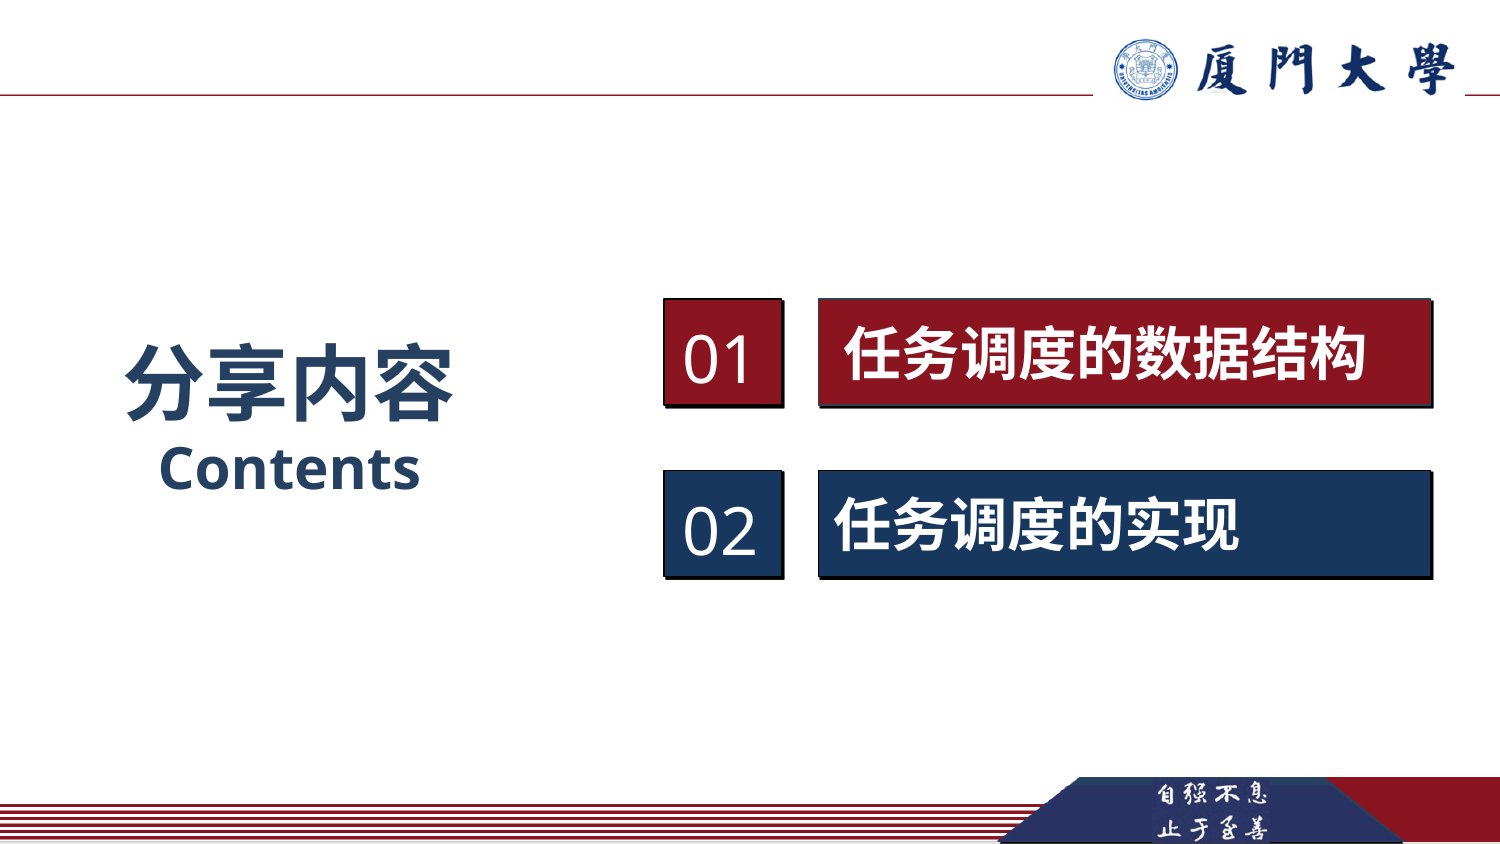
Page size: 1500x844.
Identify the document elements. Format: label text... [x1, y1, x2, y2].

text_box [818, 566, 1431, 577]
text_box 任务调度的数据结构 [828, 309, 1461, 395]
text_box 02 [667, 480, 794, 576]
text_box [818, 470, 1431, 480]
text_box 01 [667, 309, 794, 404]
text_box [664, 470, 782, 577]
text_box [664, 298, 782, 406]
picture [0, 0, 1500, 844]
text_box [818, 298, 1431, 406]
text_box 任务调度的实现 [818, 480, 1461, 566]
text_box 分享内容 Contents [108, 324, 471, 509]
